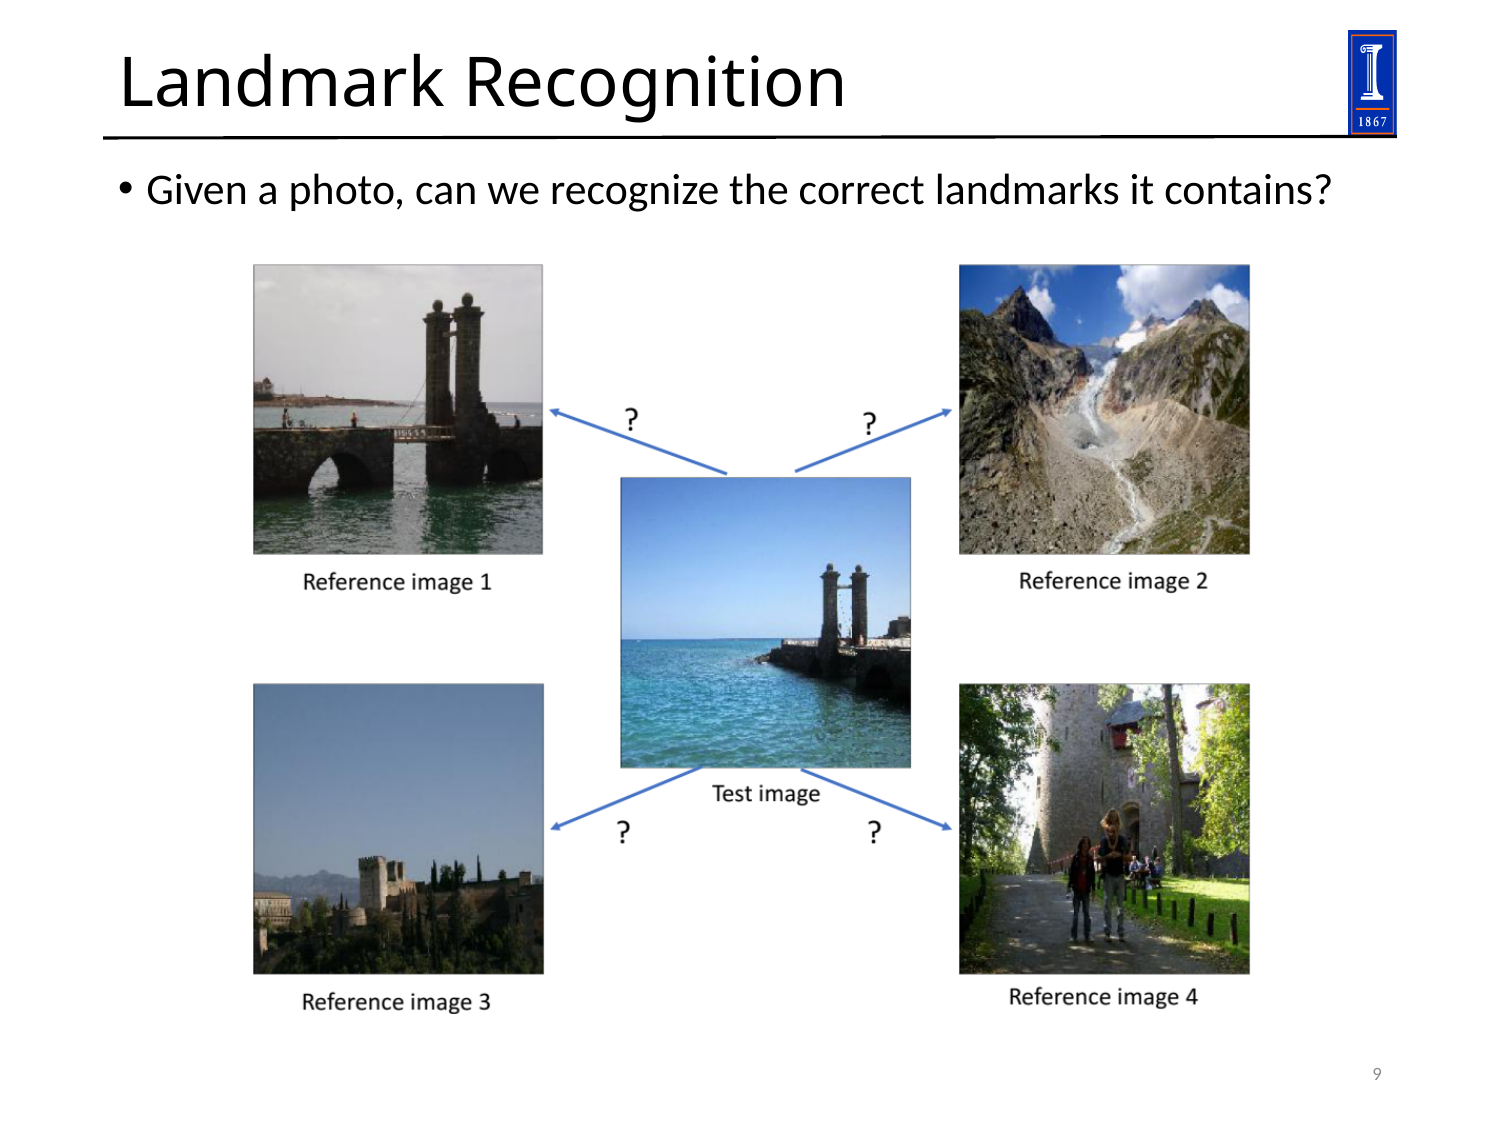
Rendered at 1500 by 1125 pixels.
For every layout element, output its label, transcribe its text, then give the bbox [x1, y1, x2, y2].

text_box Given a photo, can we recognize the correct landmarks it contains? [103, 158, 1397, 1014]
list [246, 258, 1254, 1014]
slide_number 9 [1059, 1042, 1397, 1103]
title Landmark Recognition [103, 30, 1397, 138]
